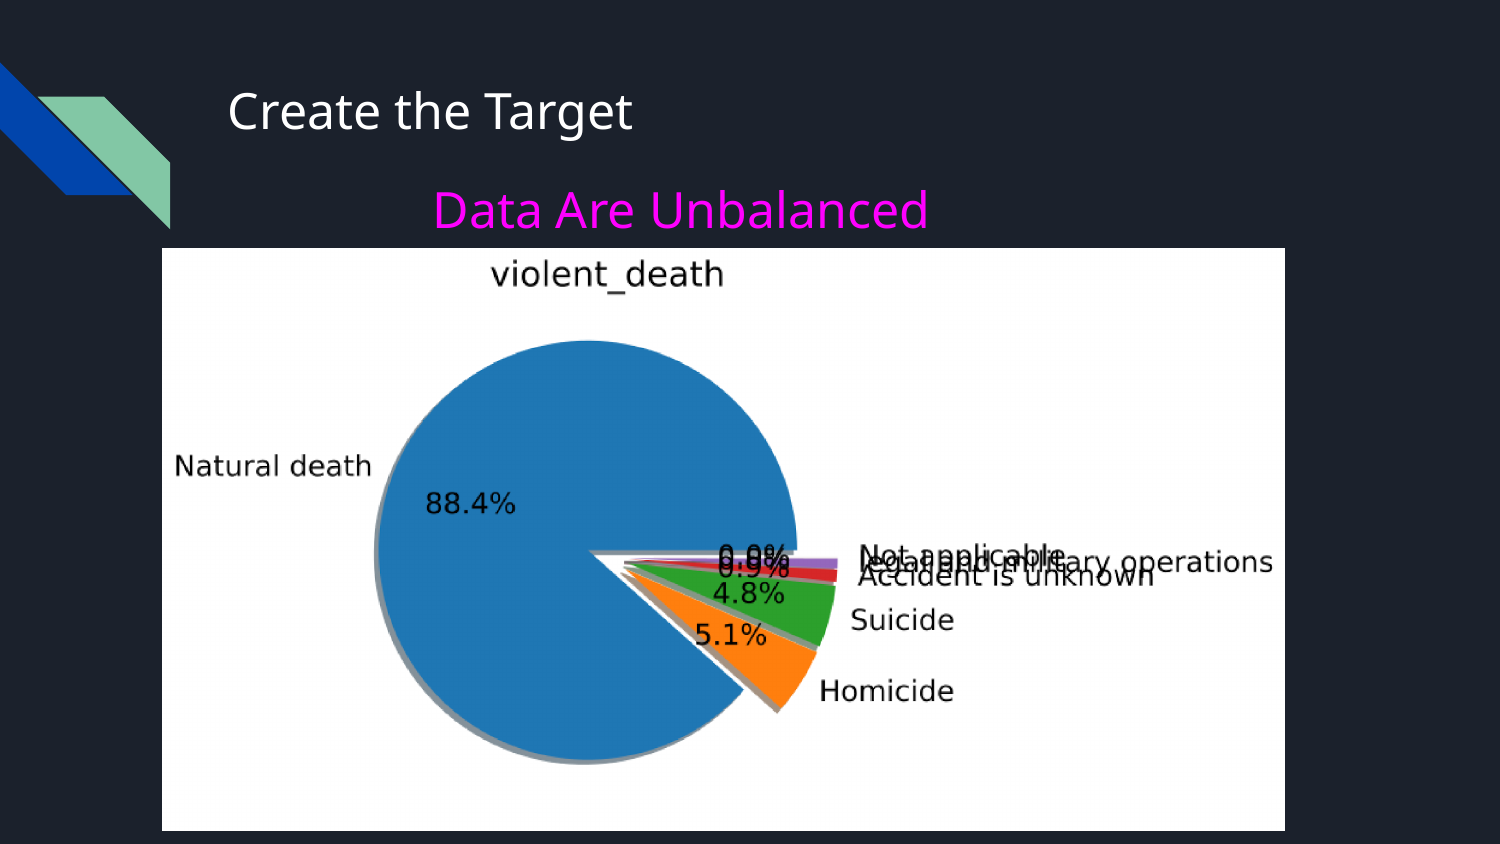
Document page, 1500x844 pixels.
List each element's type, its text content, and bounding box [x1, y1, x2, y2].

picture [161, 248, 1286, 831]
title Create the Target [212, 64, 1368, 215]
list Data Are Unbalanced [417, 163, 1368, 642]
